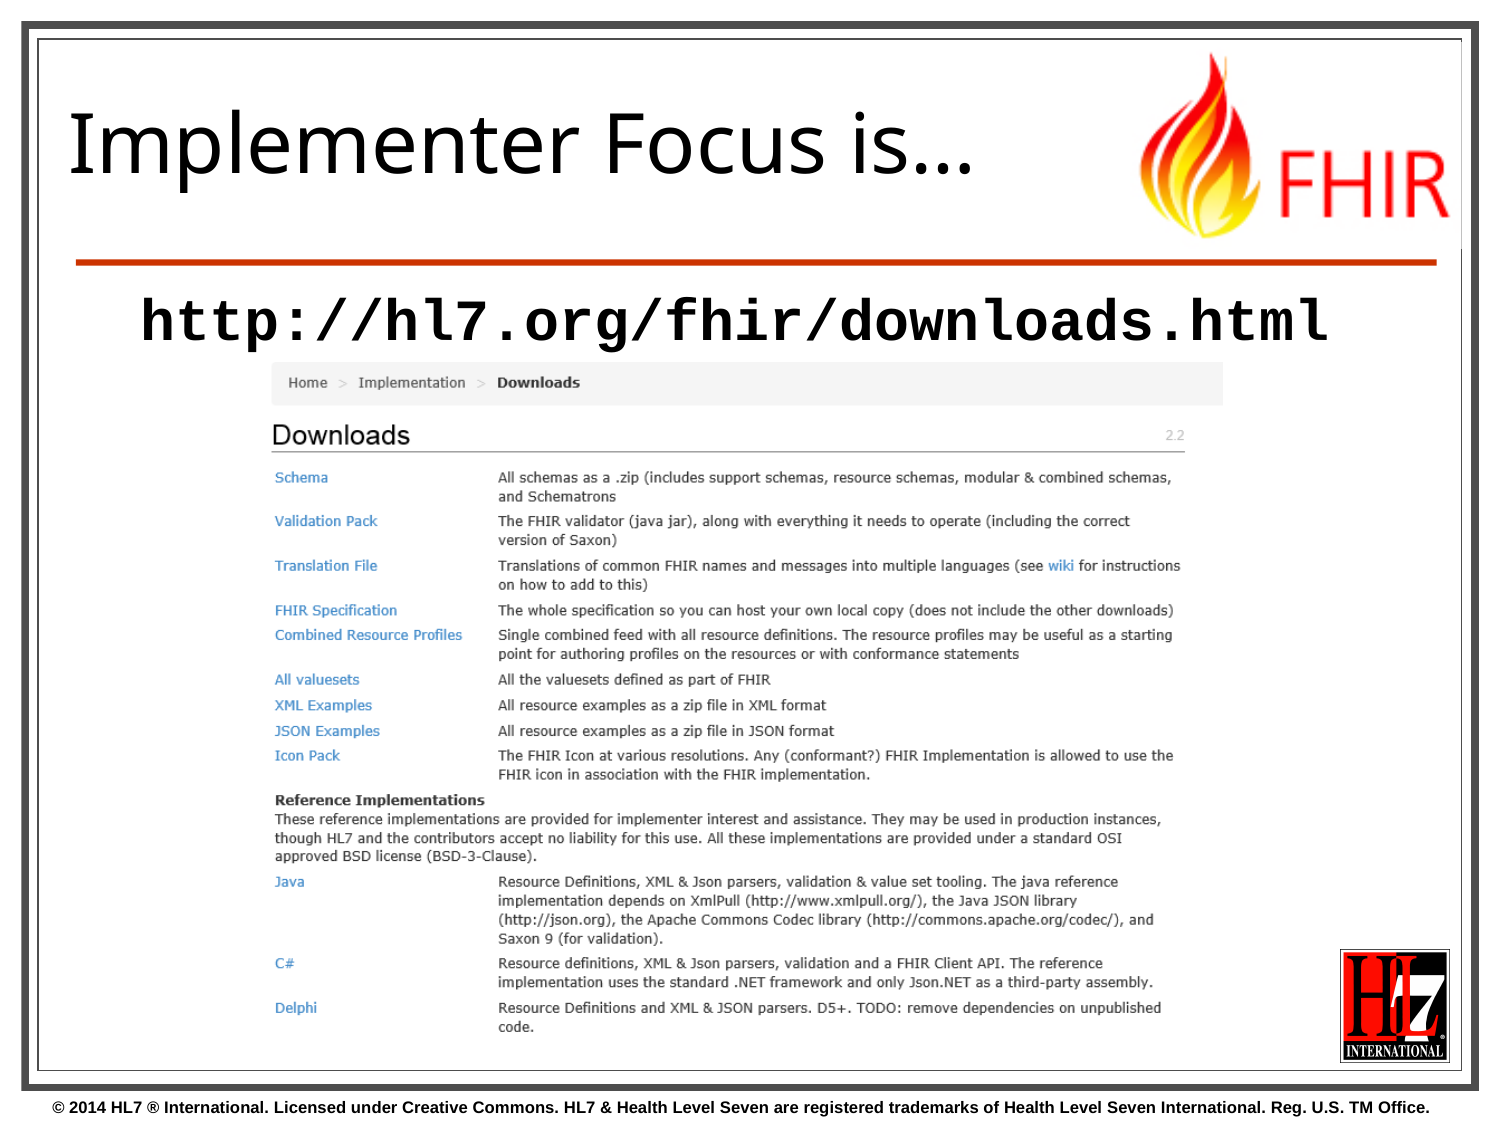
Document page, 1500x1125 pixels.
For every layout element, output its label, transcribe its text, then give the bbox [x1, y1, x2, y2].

picture [1340, 949, 1450, 1063]
text_box http://hl7.org/fhir/downloads.html [66, 275, 1404, 360]
title Implementer Focus is… [53, 54, 1128, 244]
picture [247, 362, 1223, 1043]
slide_number [29, 1034, 148, 1071]
picture [1128, 42, 1462, 249]
